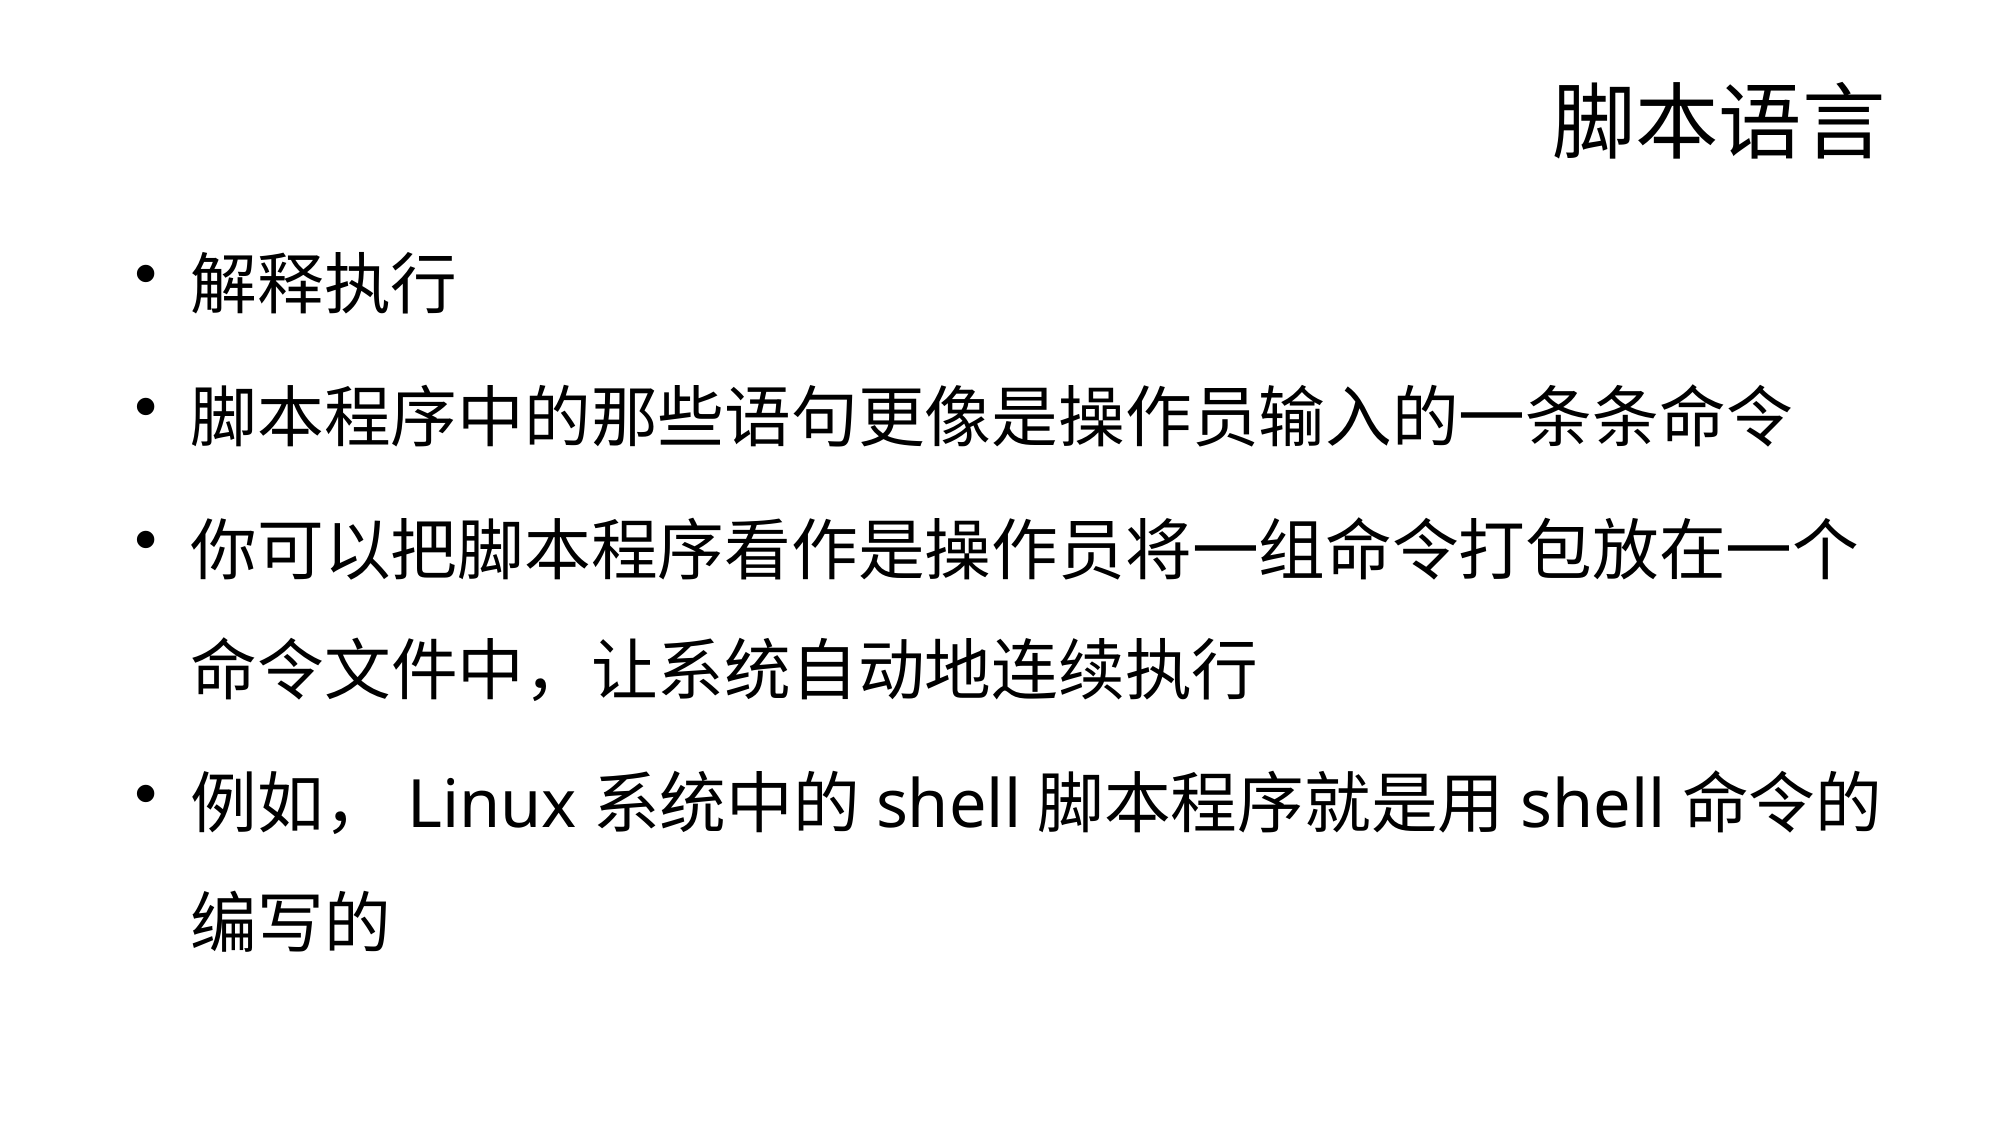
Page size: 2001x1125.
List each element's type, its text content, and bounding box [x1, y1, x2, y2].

list 解释执行 脚本程序中的那些语句更像是操作员输入的一条条命令 你可以把脚本程序看作是操作员将一组命令打包放在一个命令文件中，让系统自动地连续执行 例如，Linux系统中的shell脚本程序就是用shell命令的编写的 [119, 193, 1901, 1006]
title 脚本语言 [99, 44, 1901, 195]
